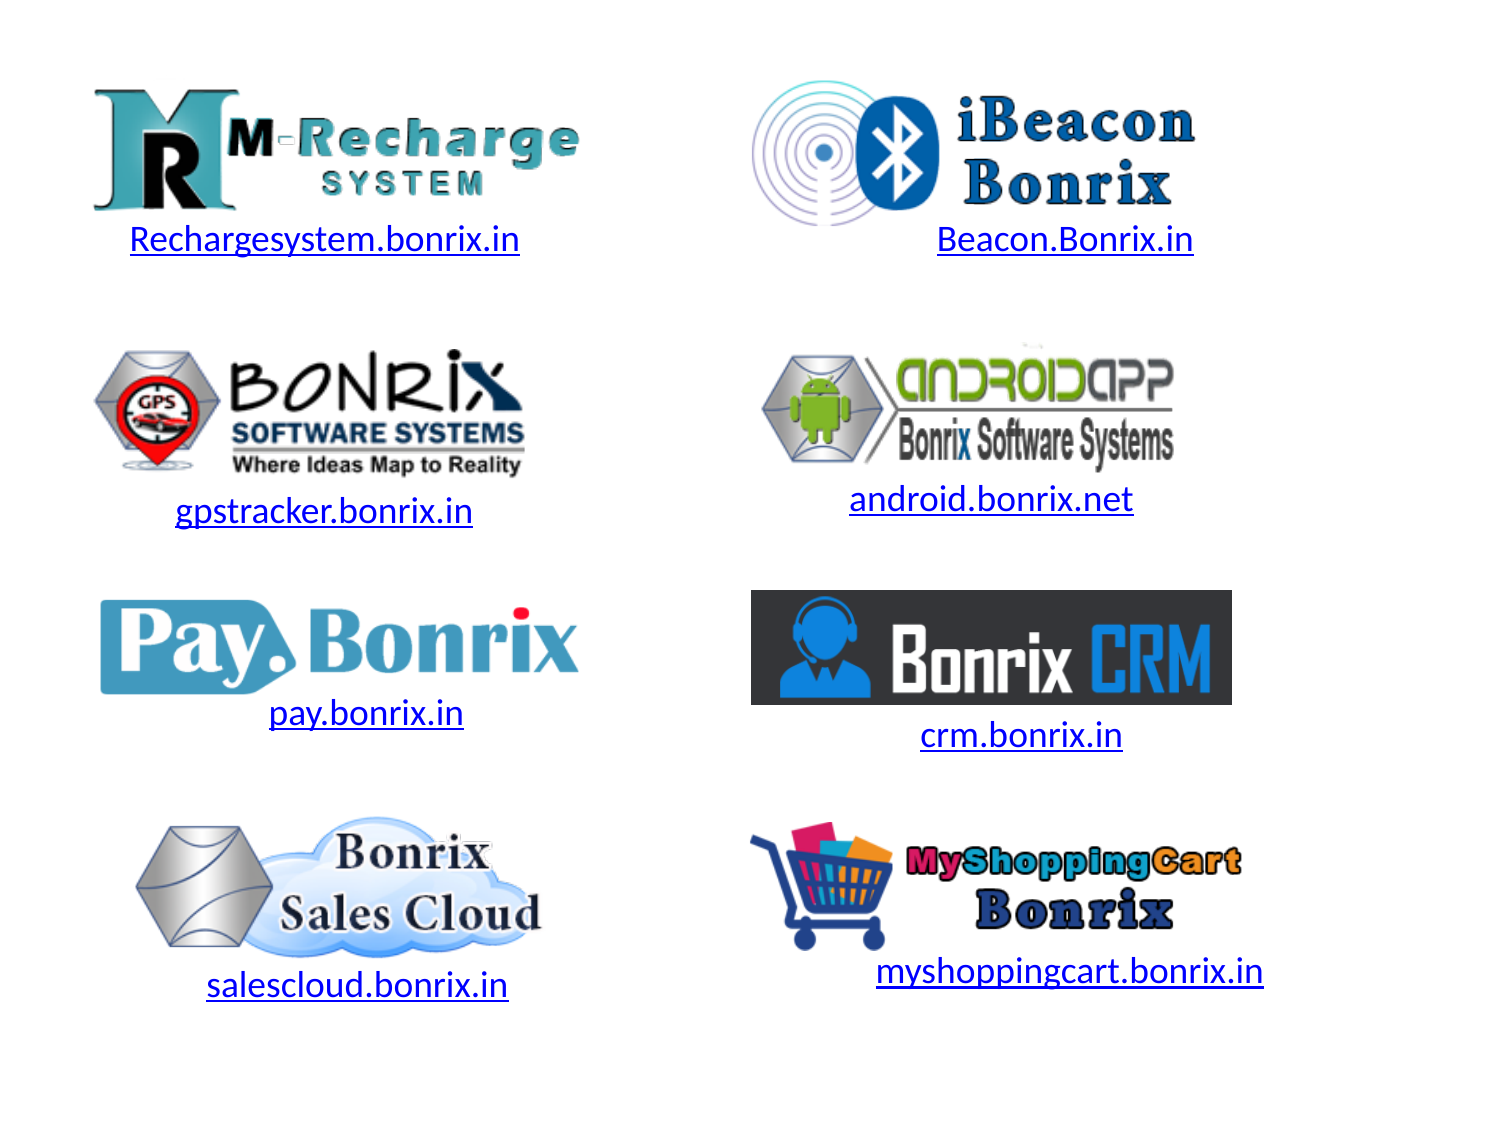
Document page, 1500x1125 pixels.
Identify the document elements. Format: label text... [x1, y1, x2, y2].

text_box salescloud.bonrix.in [191, 973, 524, 1012]
picture [749, 79, 1353, 229]
text_box gpstracker.bonrix.in [160, 489, 489, 538]
picture [85, 349, 560, 480]
picture [88, 585, 585, 711]
picture [122, 815, 727, 965]
picture [88, 74, 585, 216]
text_box pay.bonrix.in [253, 719, 502, 741]
picture [750, 337, 1188, 482]
text_box Rechargesystem.bonrix.in [114, 224, 536, 267]
picture [737, 822, 1259, 951]
text_box myshoppingcart.bonrix.in [860, 938, 1280, 999]
text_box android.bonrix.net [834, 490, 1149, 527]
text_box crm.bonrix.in [905, 713, 1139, 763]
text_box Beacon.Bonrix.in [922, 237, 1210, 267]
picture [750, 590, 1232, 705]
